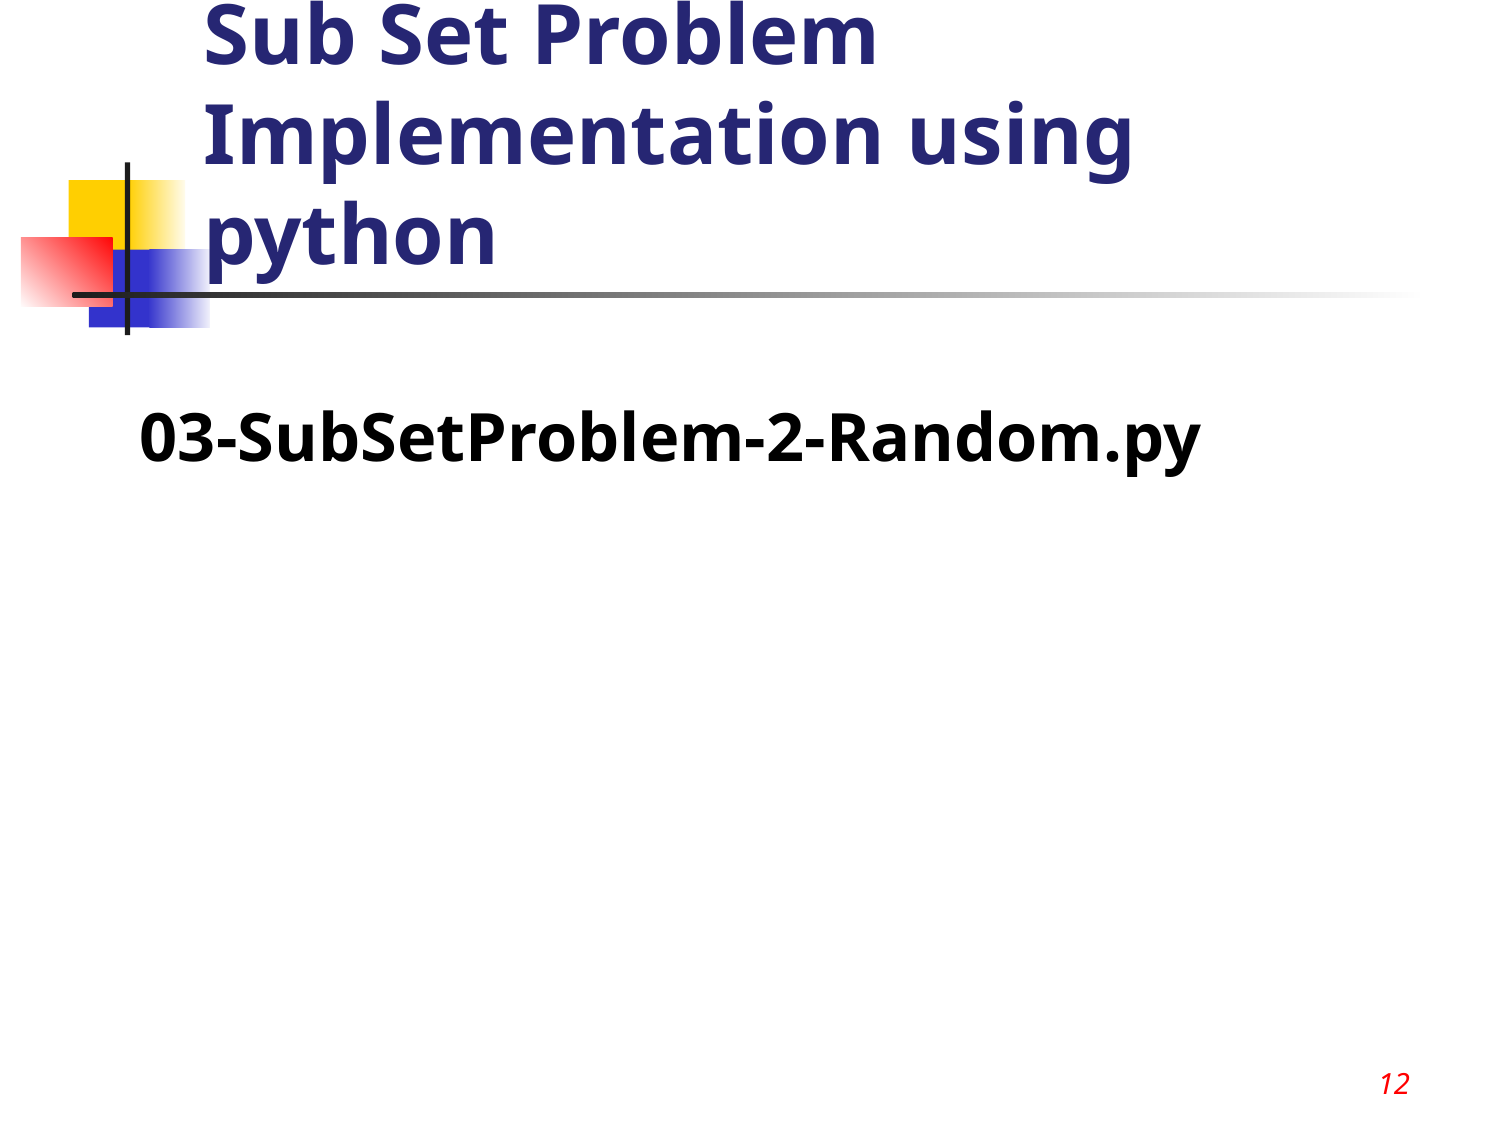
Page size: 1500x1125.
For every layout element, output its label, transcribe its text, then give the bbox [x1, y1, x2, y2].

text_box 03-SubSetProblem-2-Random.py [125, 387, 1500, 483]
slide_number 12 [1112, 1037, 1426, 1113]
title Sub Set Problem Implementation using python [188, 101, 1468, 289]
